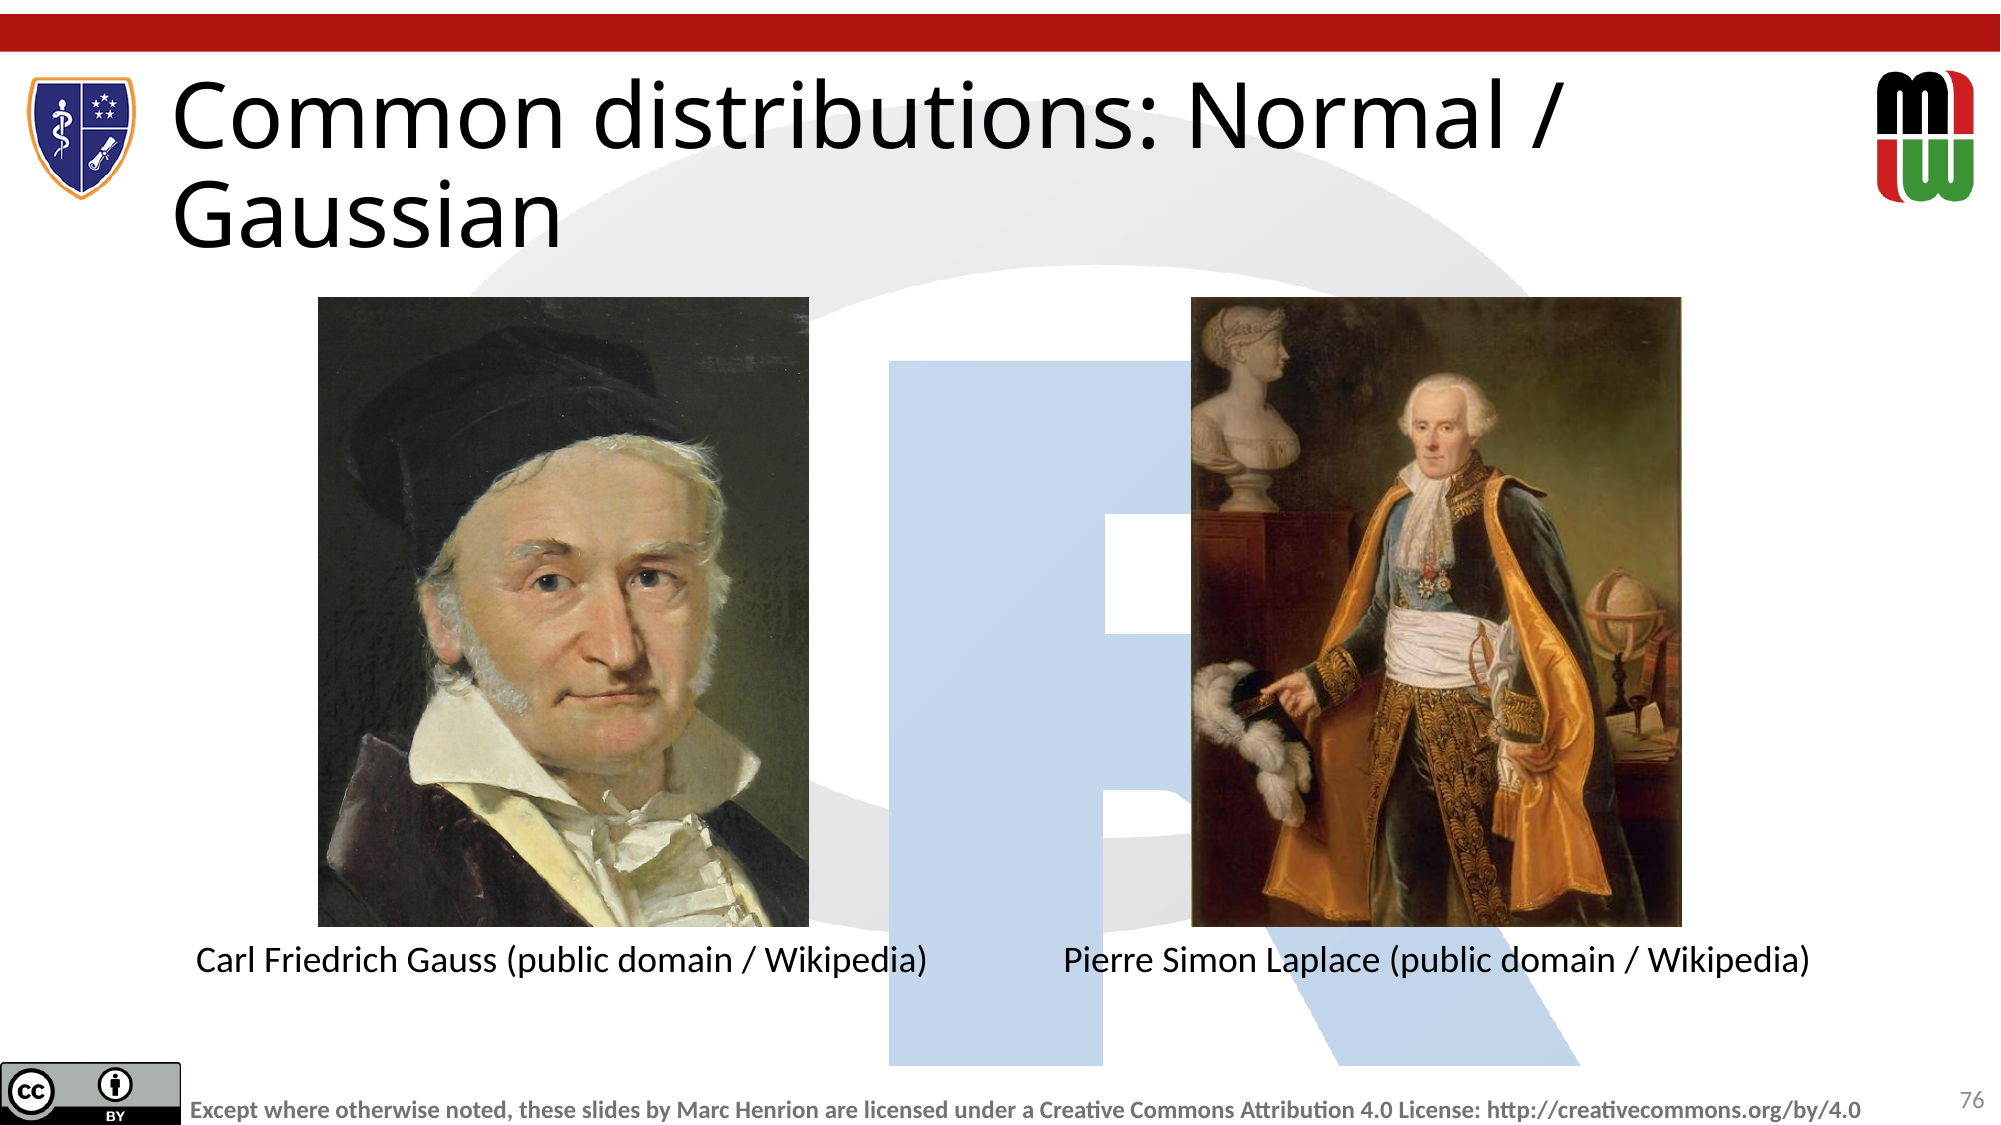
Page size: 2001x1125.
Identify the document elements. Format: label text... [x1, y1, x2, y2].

title Common distributions: Normal / Gaussian [155, 59, 1851, 278]
text_box Pierre Simon Laplace (public domain / Wikipedia) [1012, 927, 1863, 1011]
picture [0, 53, 161, 215]
slide_number 76 [1550, 1073, 2000, 1125]
picture [318, 297, 809, 928]
picture [1191, 297, 1682, 928]
text_box Carl Friedrich Gauss (public domain / Wikipedia) [137, 927, 988, 1011]
picture [0, 1062, 181, 1125]
